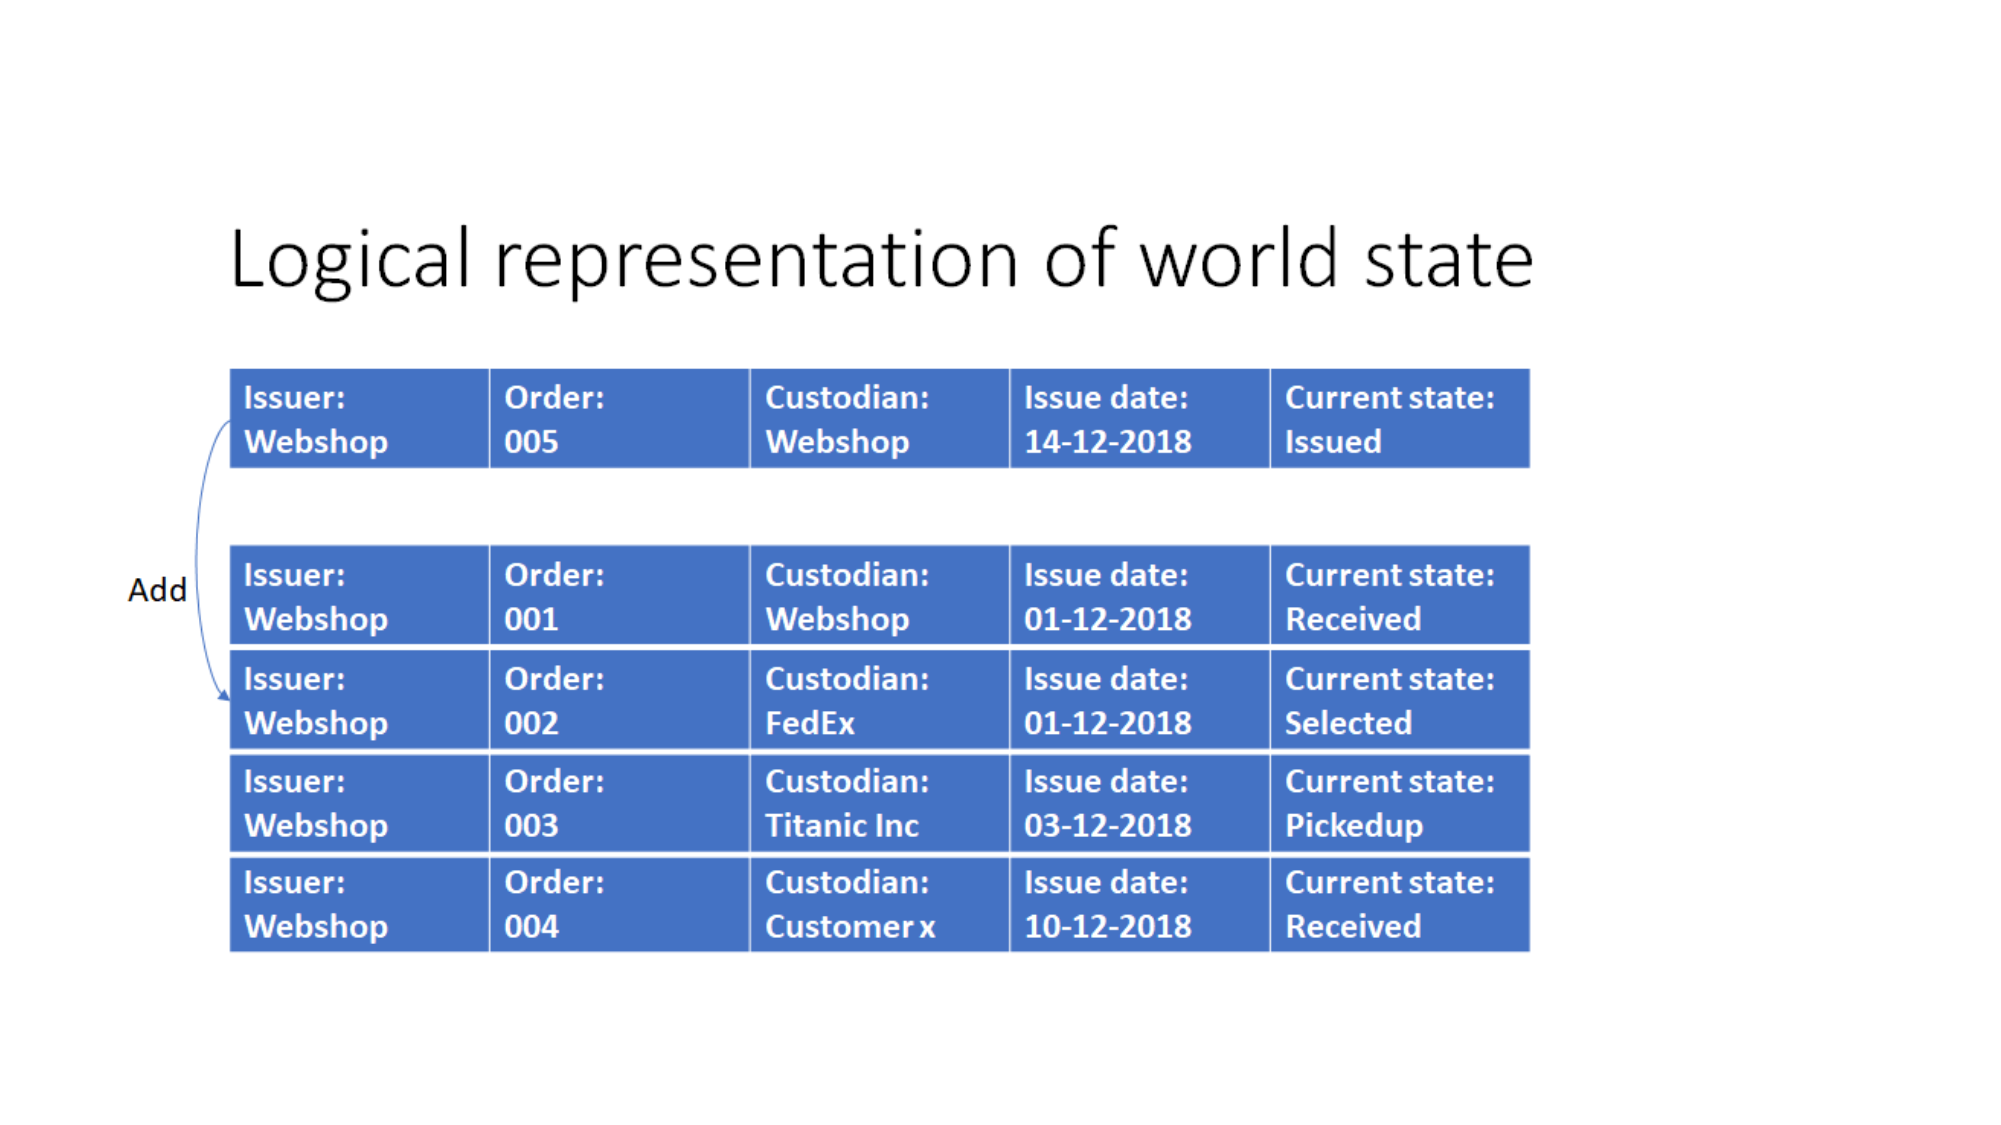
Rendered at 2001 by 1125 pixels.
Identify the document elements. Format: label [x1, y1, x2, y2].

list [105, 155, 1895, 970]
